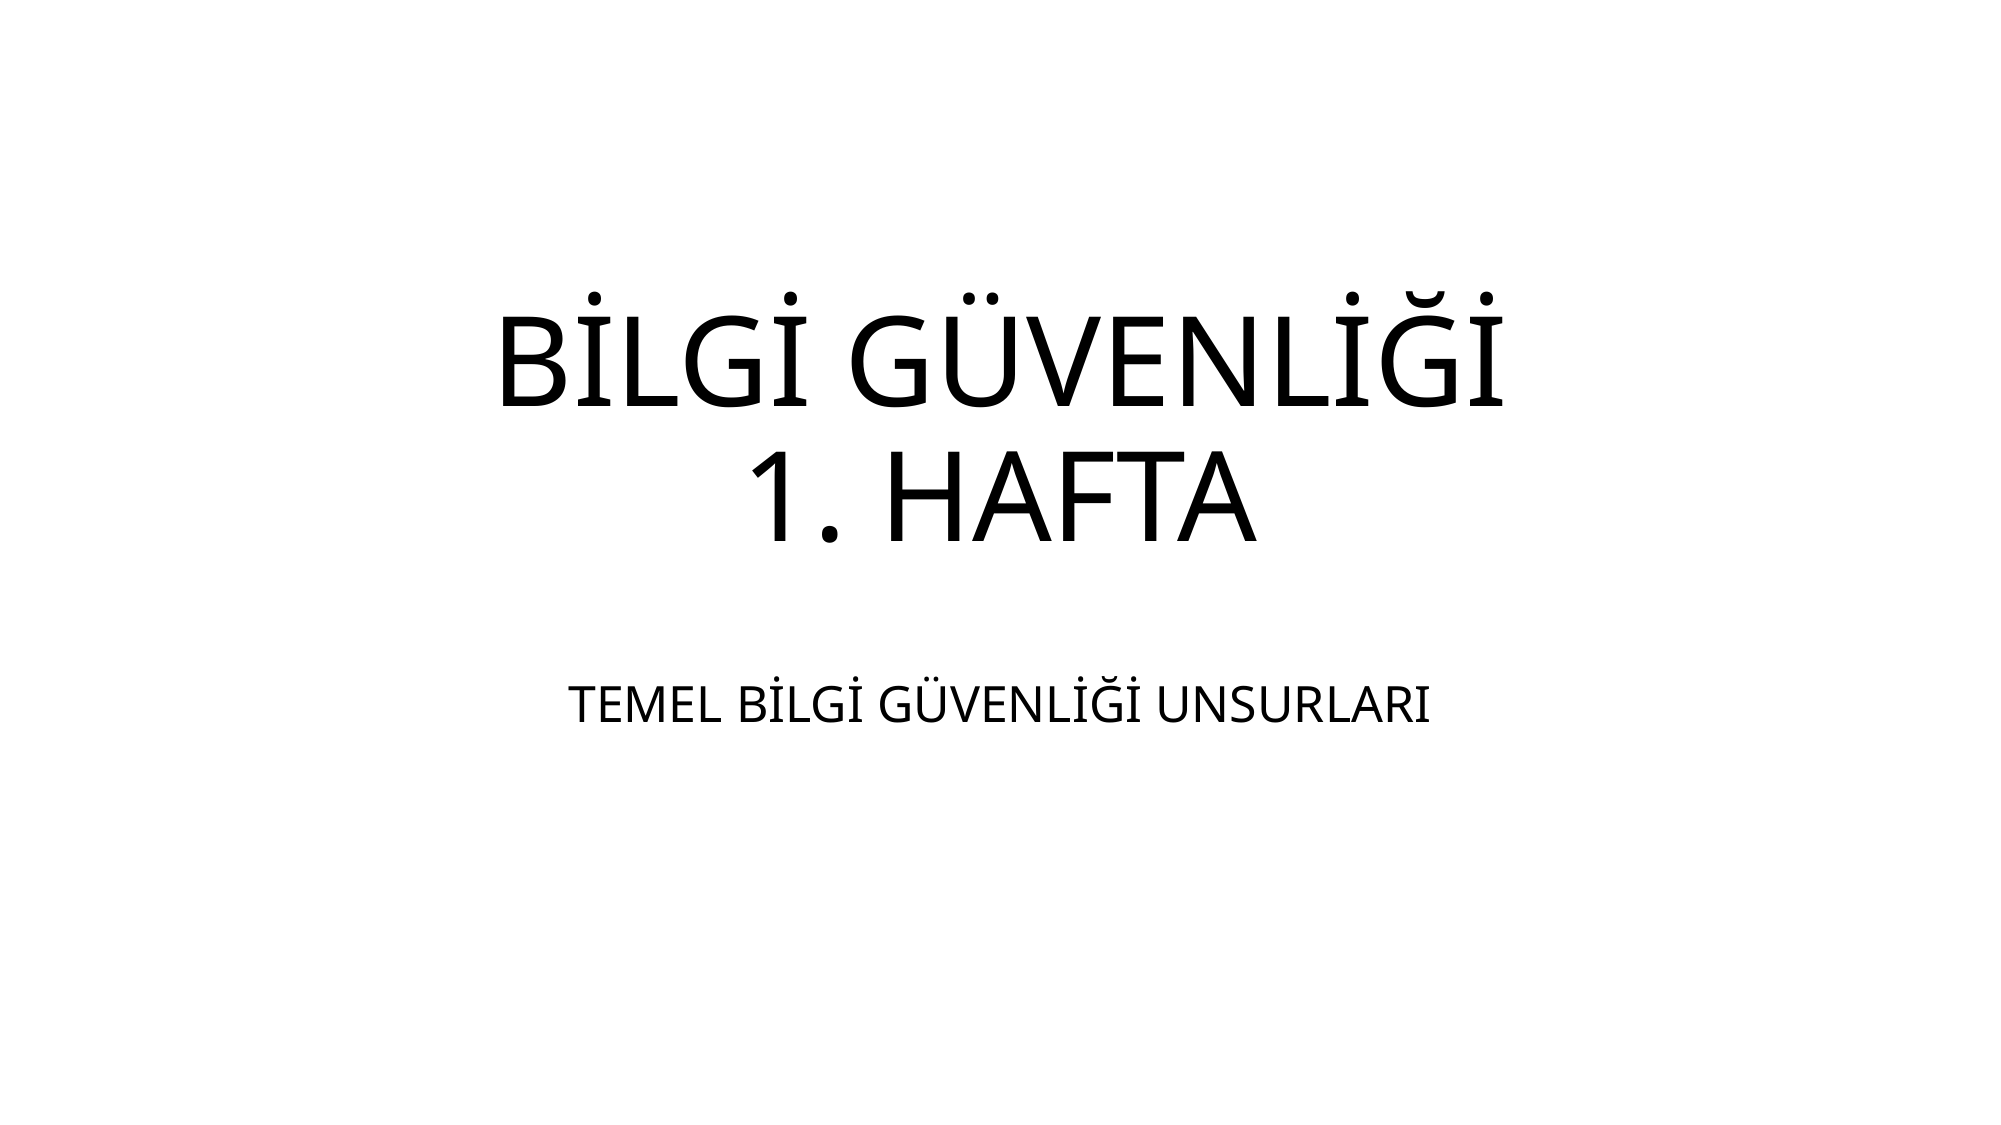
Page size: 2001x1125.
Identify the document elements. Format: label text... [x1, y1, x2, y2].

subtitle TEMEL BİLGİ GÜVENLİĞİ UNSURLARI [249, 590, 1750, 863]
title BİLGİ GÜVENLİĞİ 1. HAFTA [249, 184, 1750, 576]
